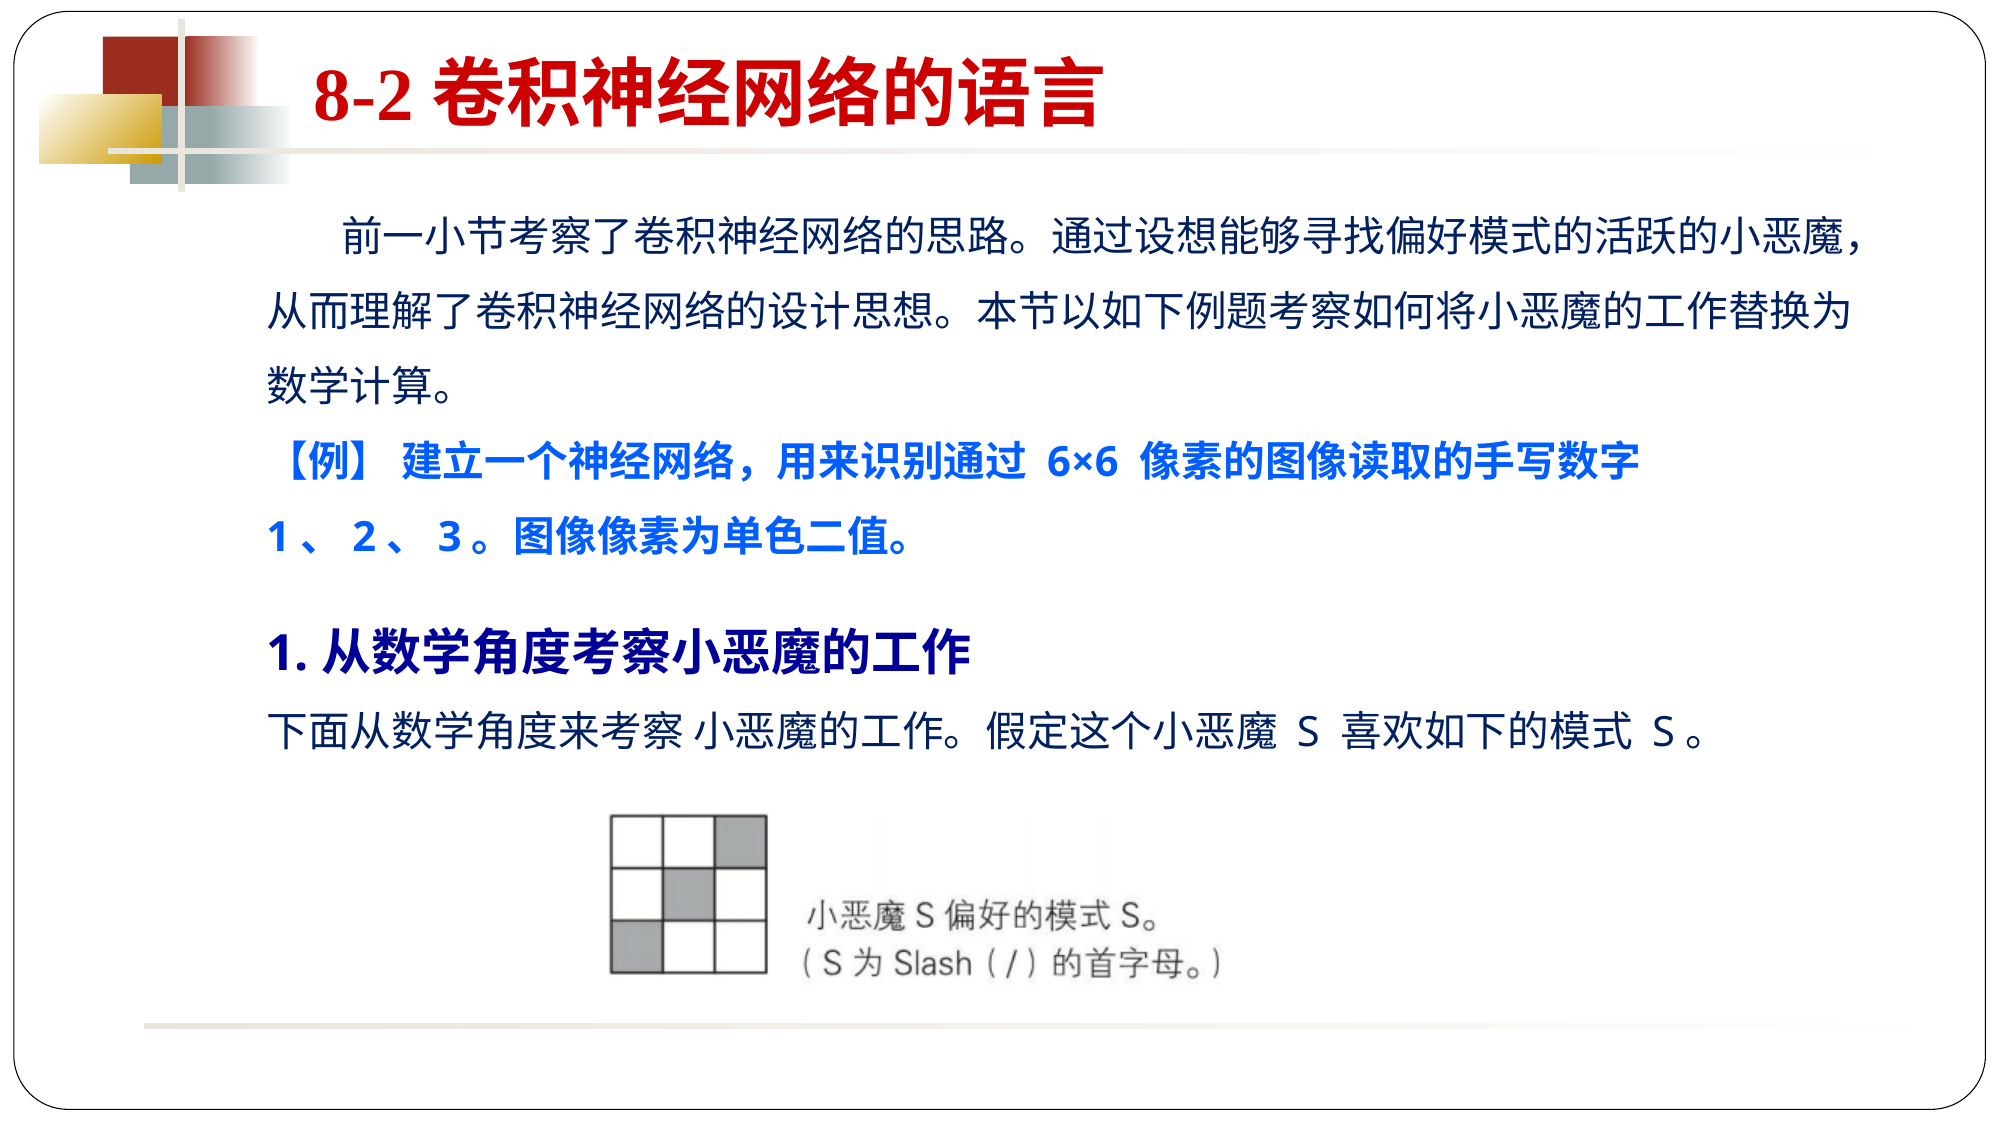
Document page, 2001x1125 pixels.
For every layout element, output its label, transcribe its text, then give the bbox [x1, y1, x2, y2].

picture [544, 768, 1300, 1002]
text_box 前一小节考察了卷积神经网络的思路。通过设想能够寻找偏好模式的活跃的小恶魔，从而理解了卷积神经网络的设计思想。本节以如下例题考察如何将小恶魔的工作替换为数学计算。 【例】 建立一个神经网络，用来识别通过 6×6 像素的图像读取的手写数字1、2、3。图像像素为单色二值。 1.从数学角度考察小恶魔的工作 下面从数学角度来考察 小恶魔的工作。假定这个小恶魔 S 喜欢如下的模式 S。 [251, 177, 1876, 763]
text_box 8-2卷积神经网络的语言 [298, 37, 1788, 143]
text_box [0, 94, 1375, 184]
